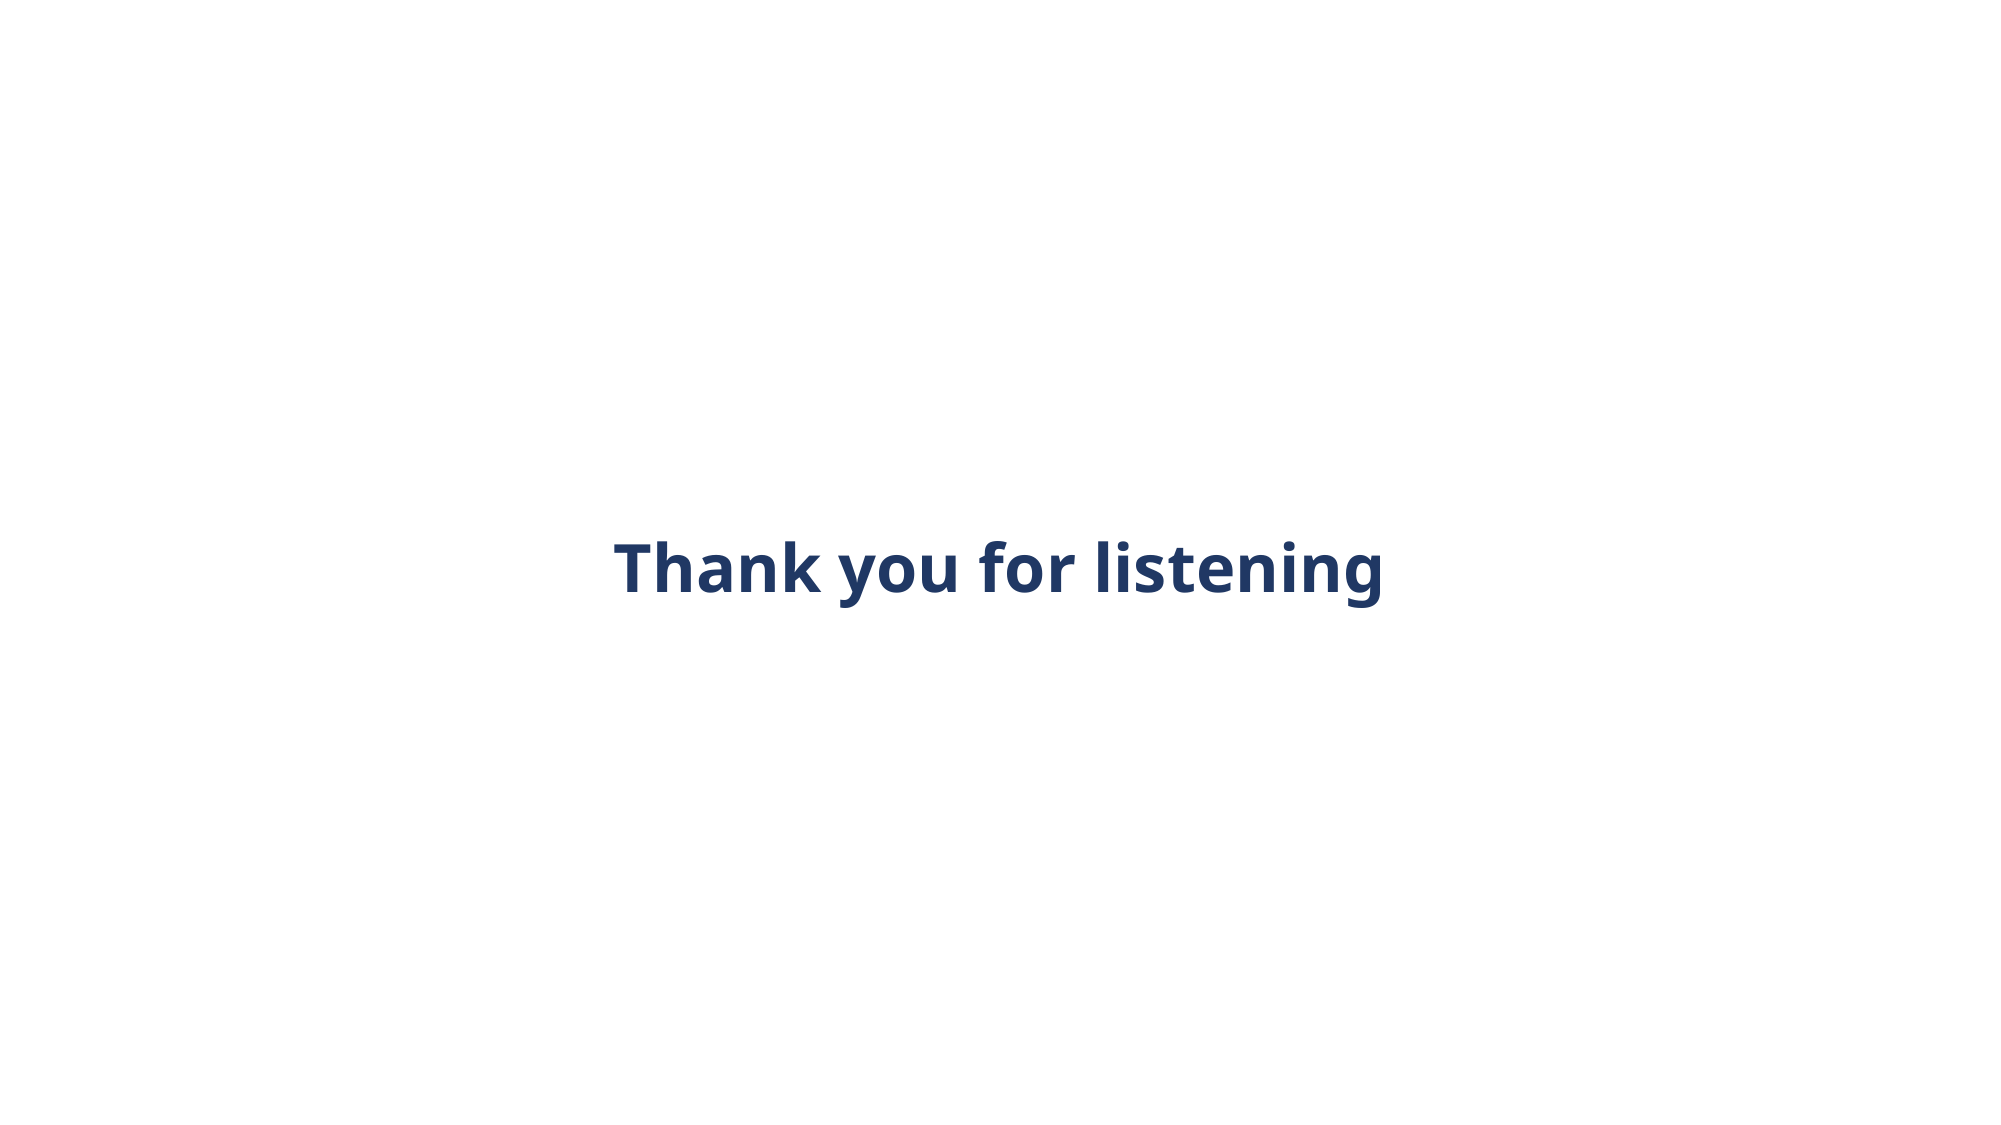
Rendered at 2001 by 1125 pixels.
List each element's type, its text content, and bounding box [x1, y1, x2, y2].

title Thank you for listening [564, 510, 1436, 614]
